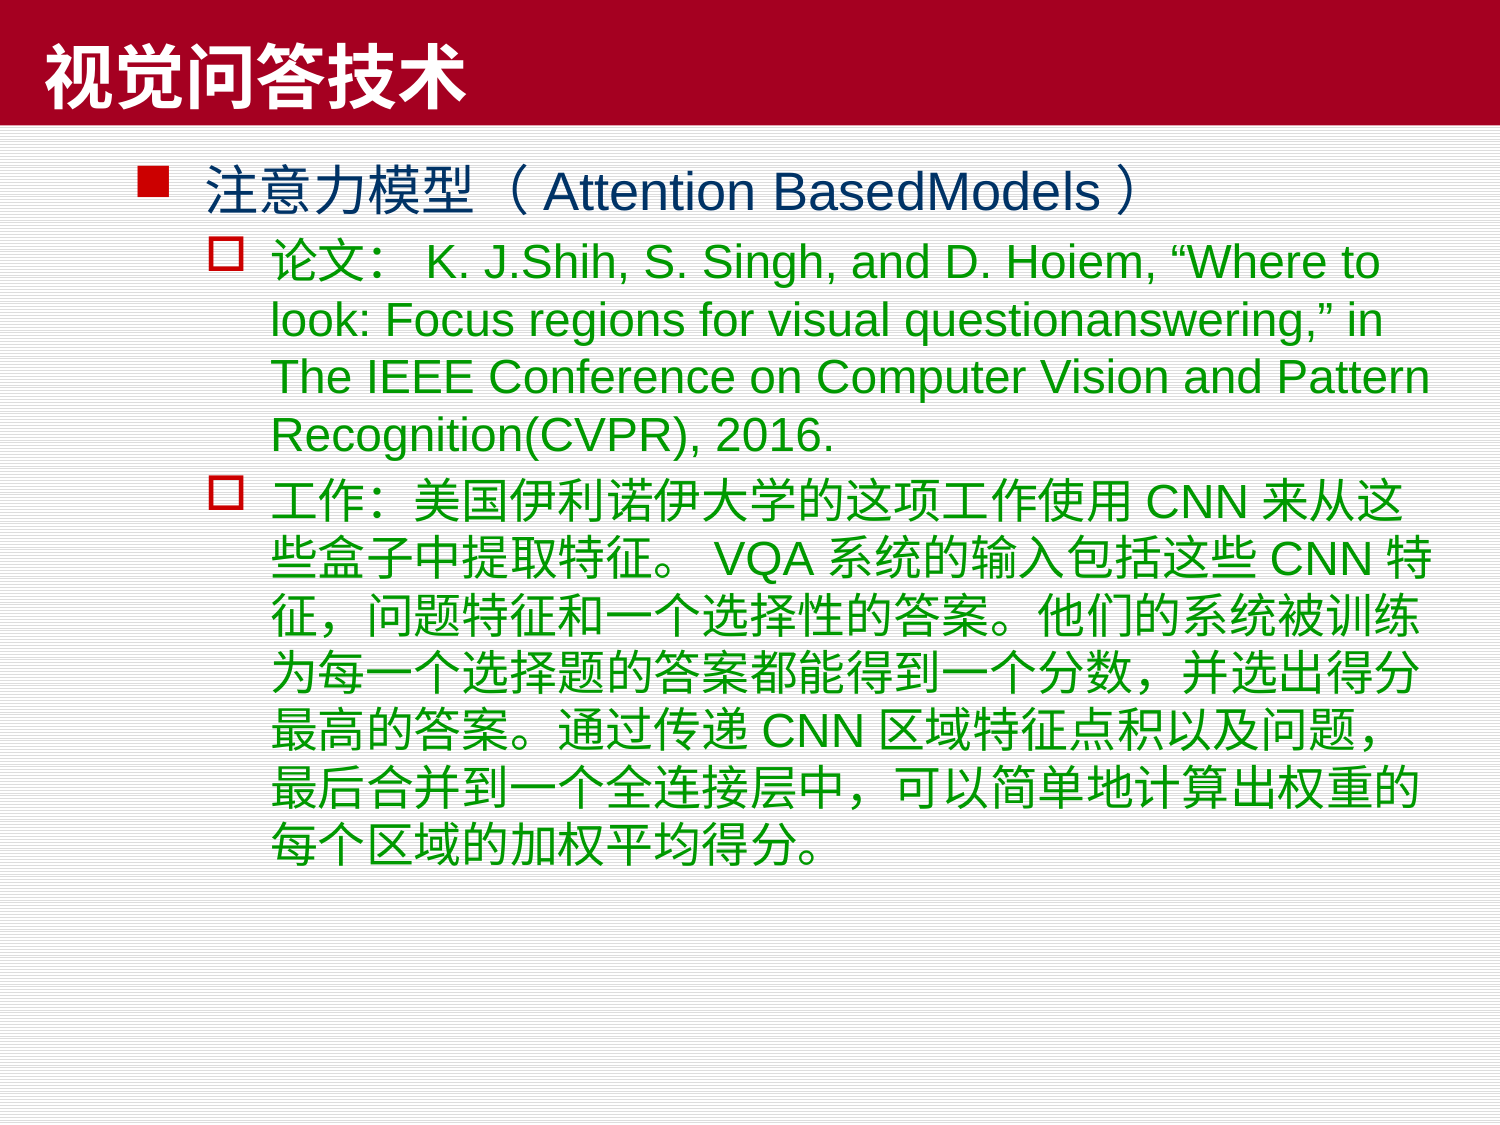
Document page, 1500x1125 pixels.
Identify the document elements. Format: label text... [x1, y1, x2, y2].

title 视觉问答技术 [0, 0, 1500, 126]
list 注意力模型（Attention BasedModels） 论文：K. J.Shih, S. Singh, and D. Hoiem, “Where to look: Focus regions for visual questionanswering,” in The IEEE Conference on Computer Vision and Pattern Recognition(CVPR), 2016. 工作：美国伊利诺伊大学的这项工作使用CNN来从这些盒子中提取特征。VQA系统的输入包括这些CNN特征，问题特征和一个选择性的答案。他们的系统被训练为每一个选择题的答案都能得到一个分数，并选出得分最高的答案。通过传递CNN区域特征点积以及问题，最后合并到一个全连接层中，可以简单地计算出权重的每个区域的加权平均得分。 [40, 148, 1460, 1036]
